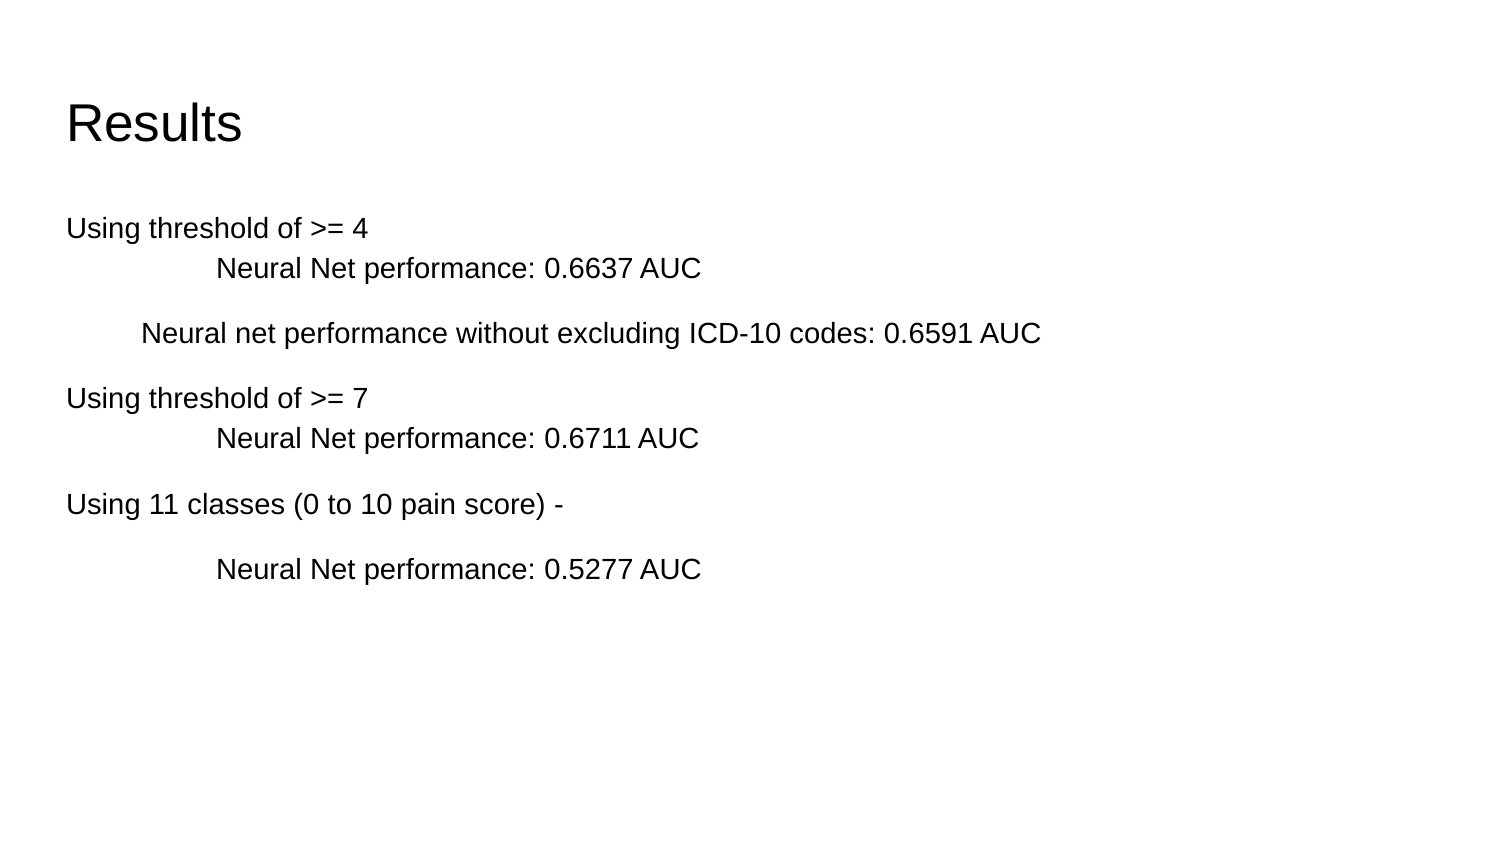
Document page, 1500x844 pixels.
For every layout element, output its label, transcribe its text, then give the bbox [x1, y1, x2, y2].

list Using threshold of >= 4 Neural Net performance: 0.6637 AUC Neural net performance without excluding ICD-10 codes: 0.6591 AUC Using threshold of >= 7 Neural Net performance: 0.6711 AUC Using 11 classes (0 to 10 pain score) - Neural Net performance: 0.5277 AUC [51, 189, 1449, 750]
title Results [51, 72, 1449, 167]
